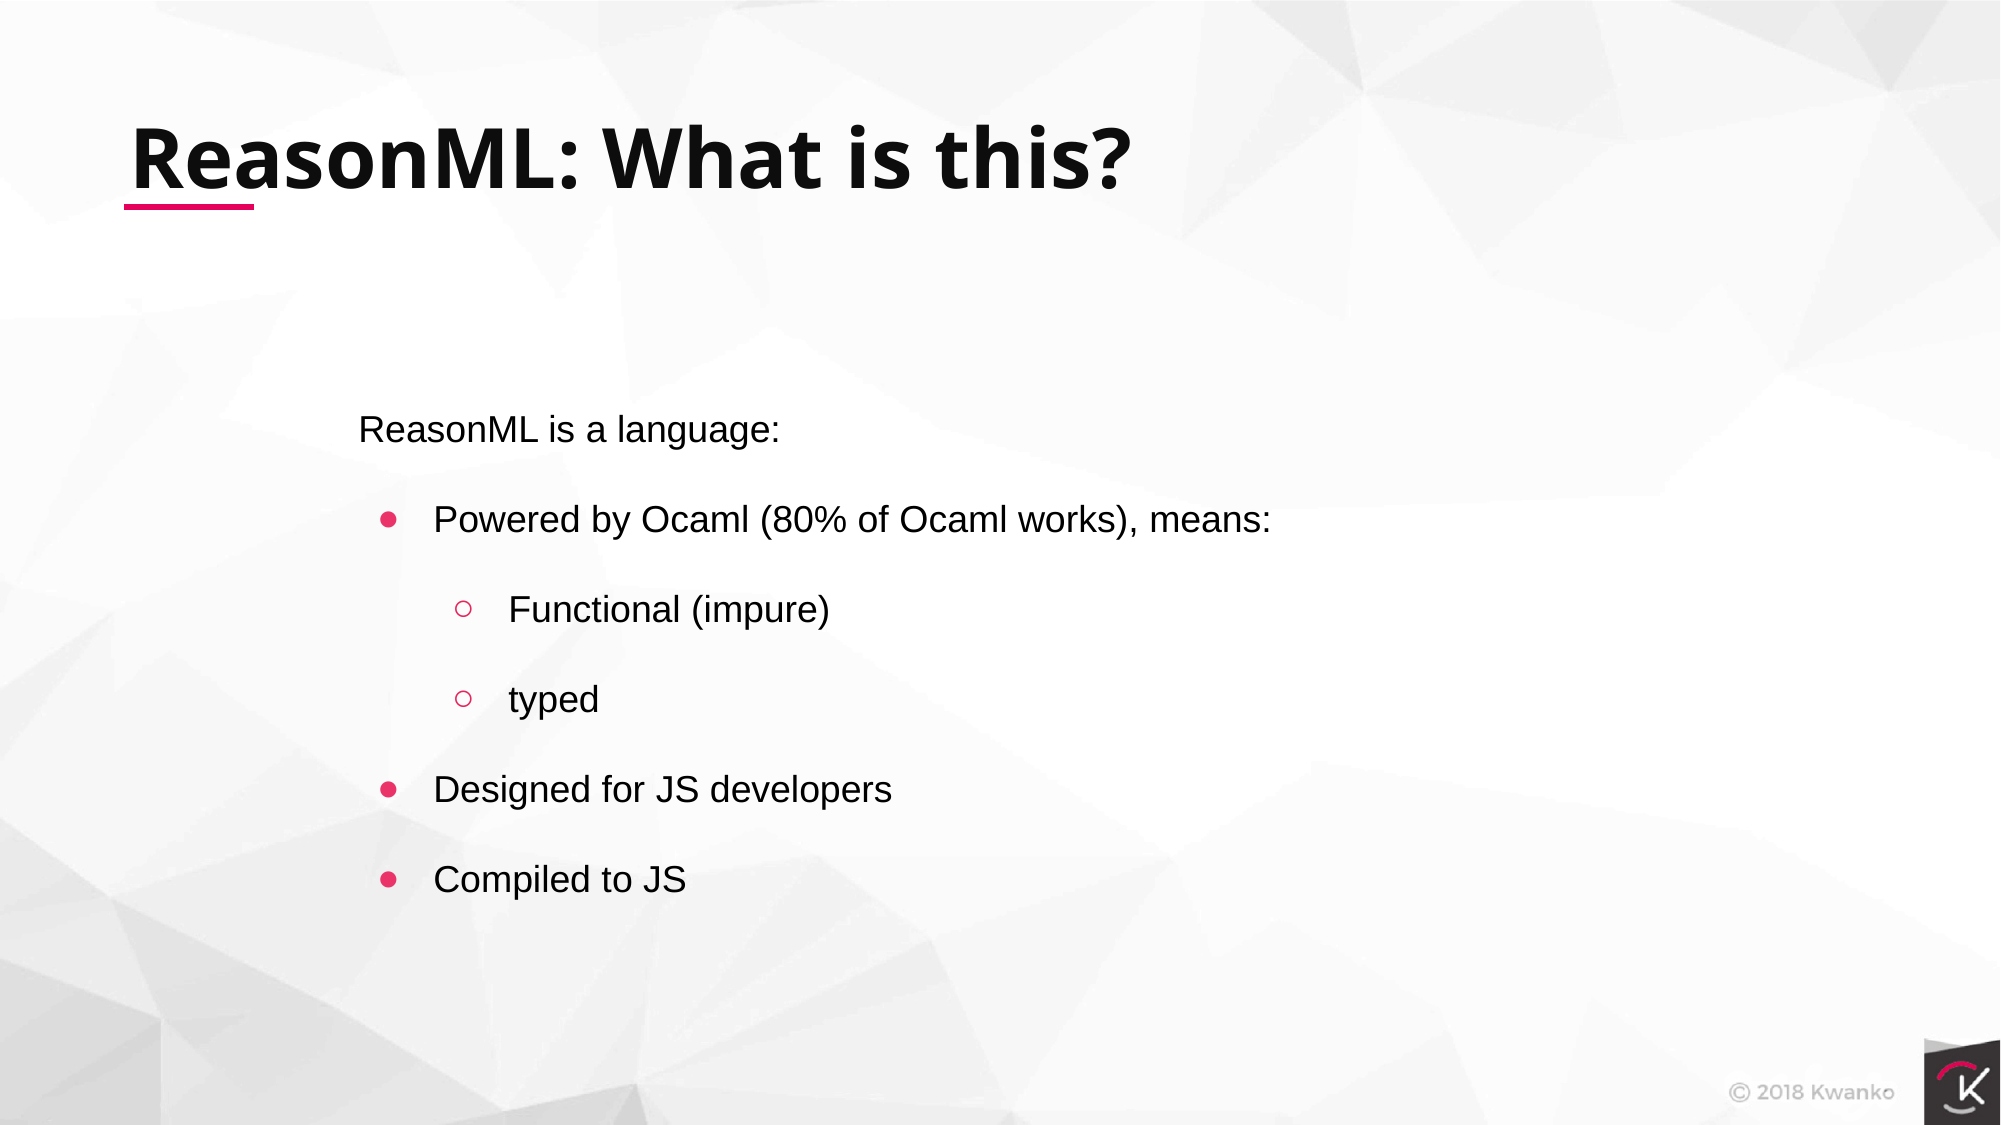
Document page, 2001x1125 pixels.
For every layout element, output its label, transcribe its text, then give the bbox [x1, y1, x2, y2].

picture [0, 0, 2001, 1125]
text_box ReasonML is a language: Powered by Ocaml (80% of Ocaml works), means: Functional (impure) typed Designed for JS developers Compiled to JS [343, 345, 1395, 893]
text_box ReasonML: What is this? [114, 97, 1412, 202]
